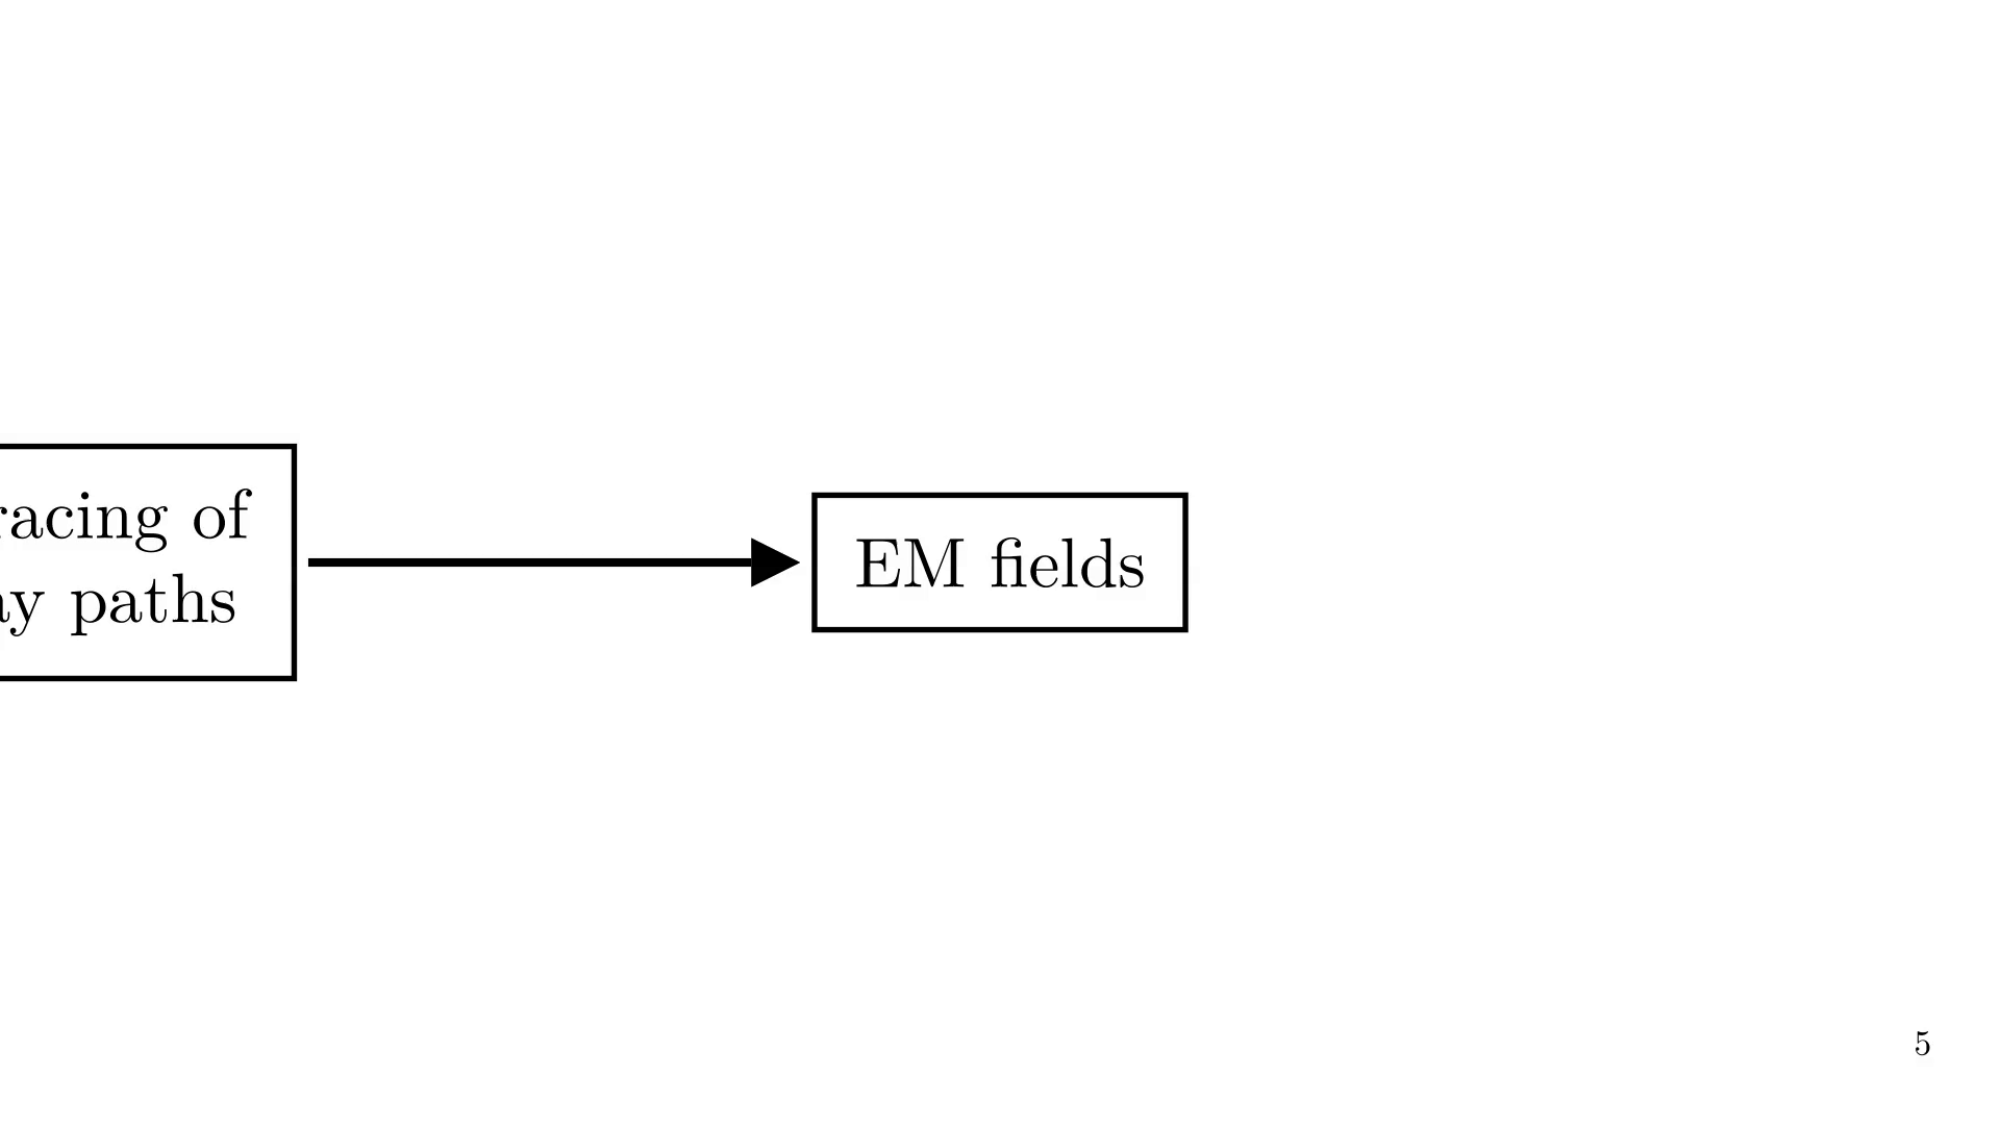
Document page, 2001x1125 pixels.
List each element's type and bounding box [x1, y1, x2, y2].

text_box [0, 0, 2000, 1125]
